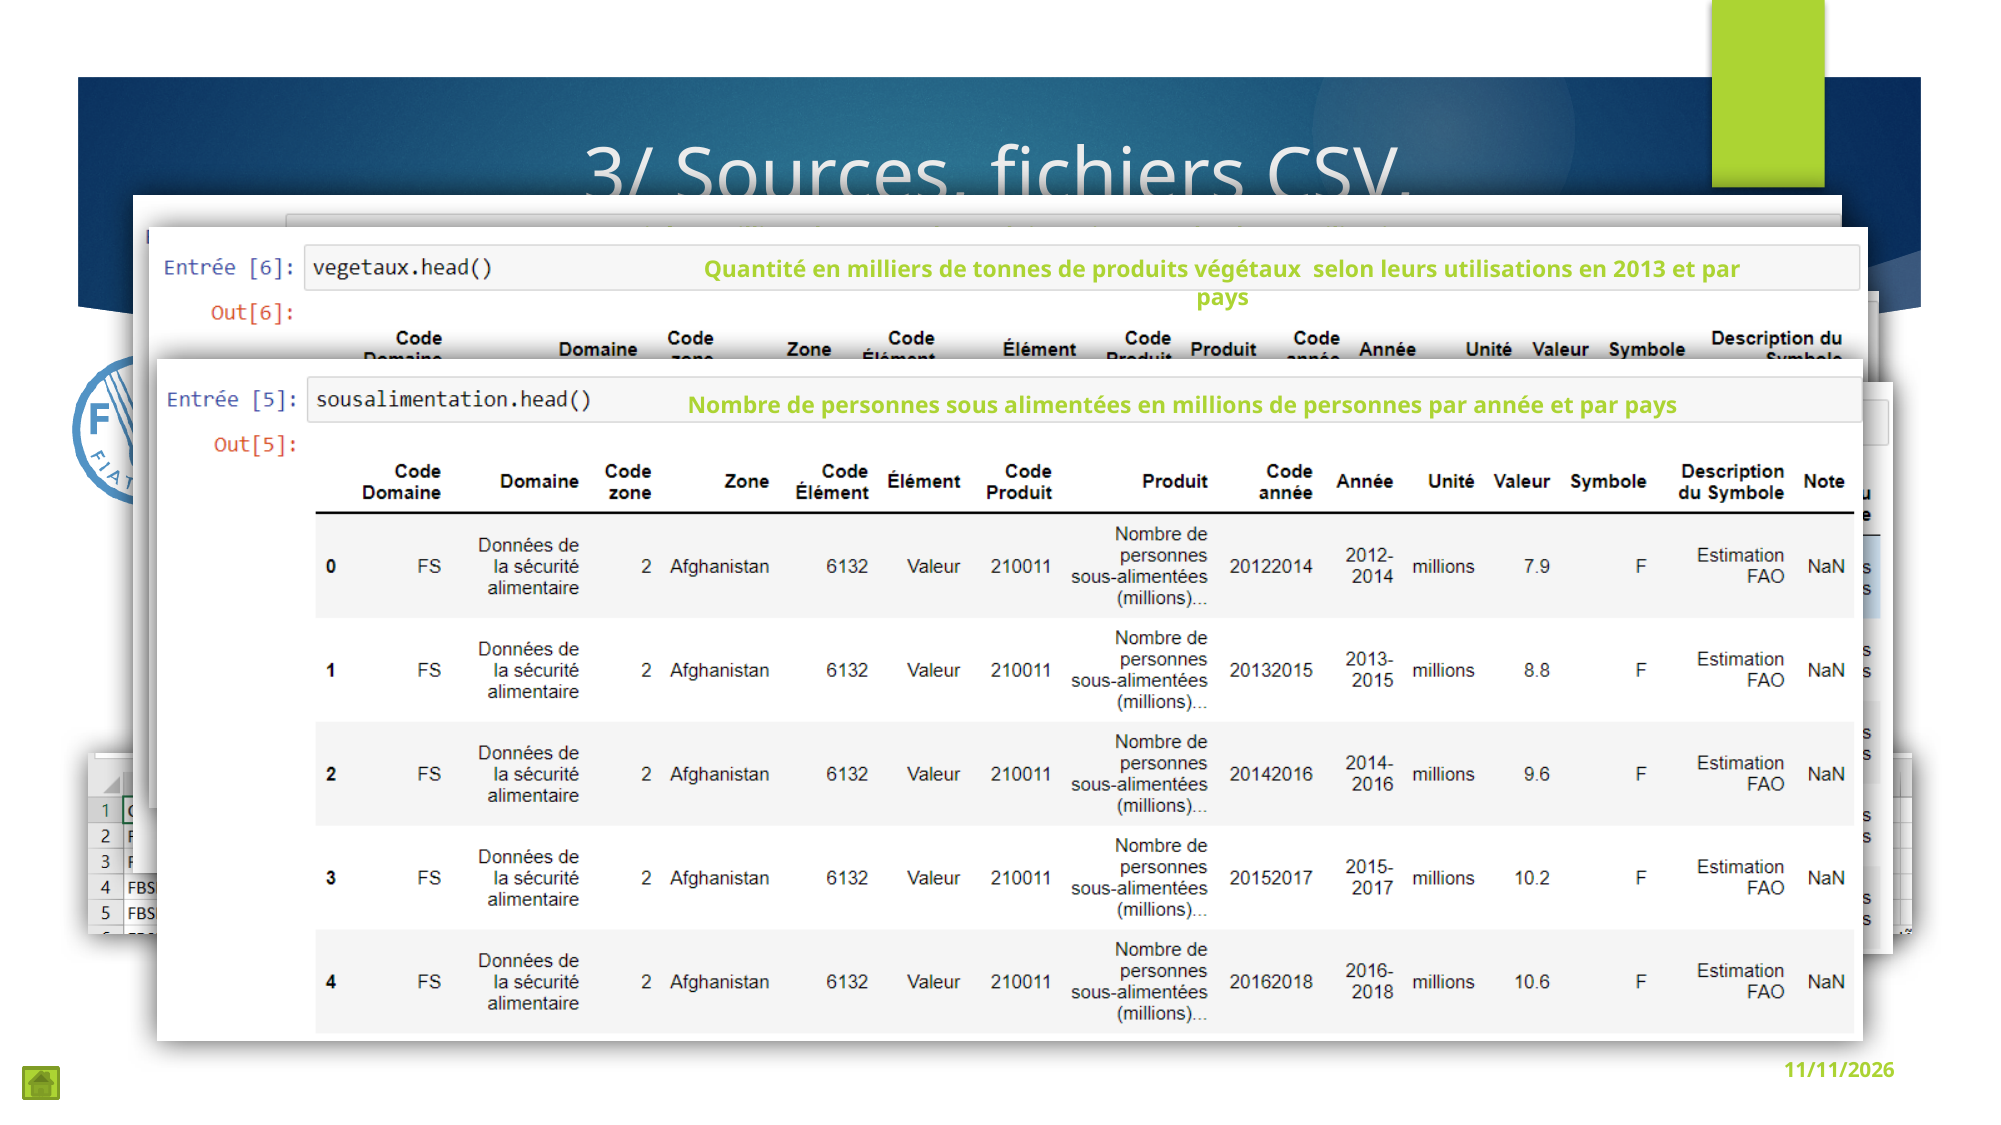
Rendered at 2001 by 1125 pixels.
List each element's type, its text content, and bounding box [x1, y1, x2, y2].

picture [87, 753, 157, 934]
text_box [133, 194, 1842, 873]
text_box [1870, 381, 1893, 954]
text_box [1875, 291, 1879, 379]
text_box 3/ Sources, fichiers CSV, Dataframes [360, 149, 1640, 171]
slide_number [1747, 1048, 1910, 1099]
picture [1893, 753, 1912, 934]
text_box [157, 359, 1863, 1041]
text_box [149, 227, 1868, 808]
picture [54, 336, 133, 521]
text_box [22, 1066, 60, 1100]
